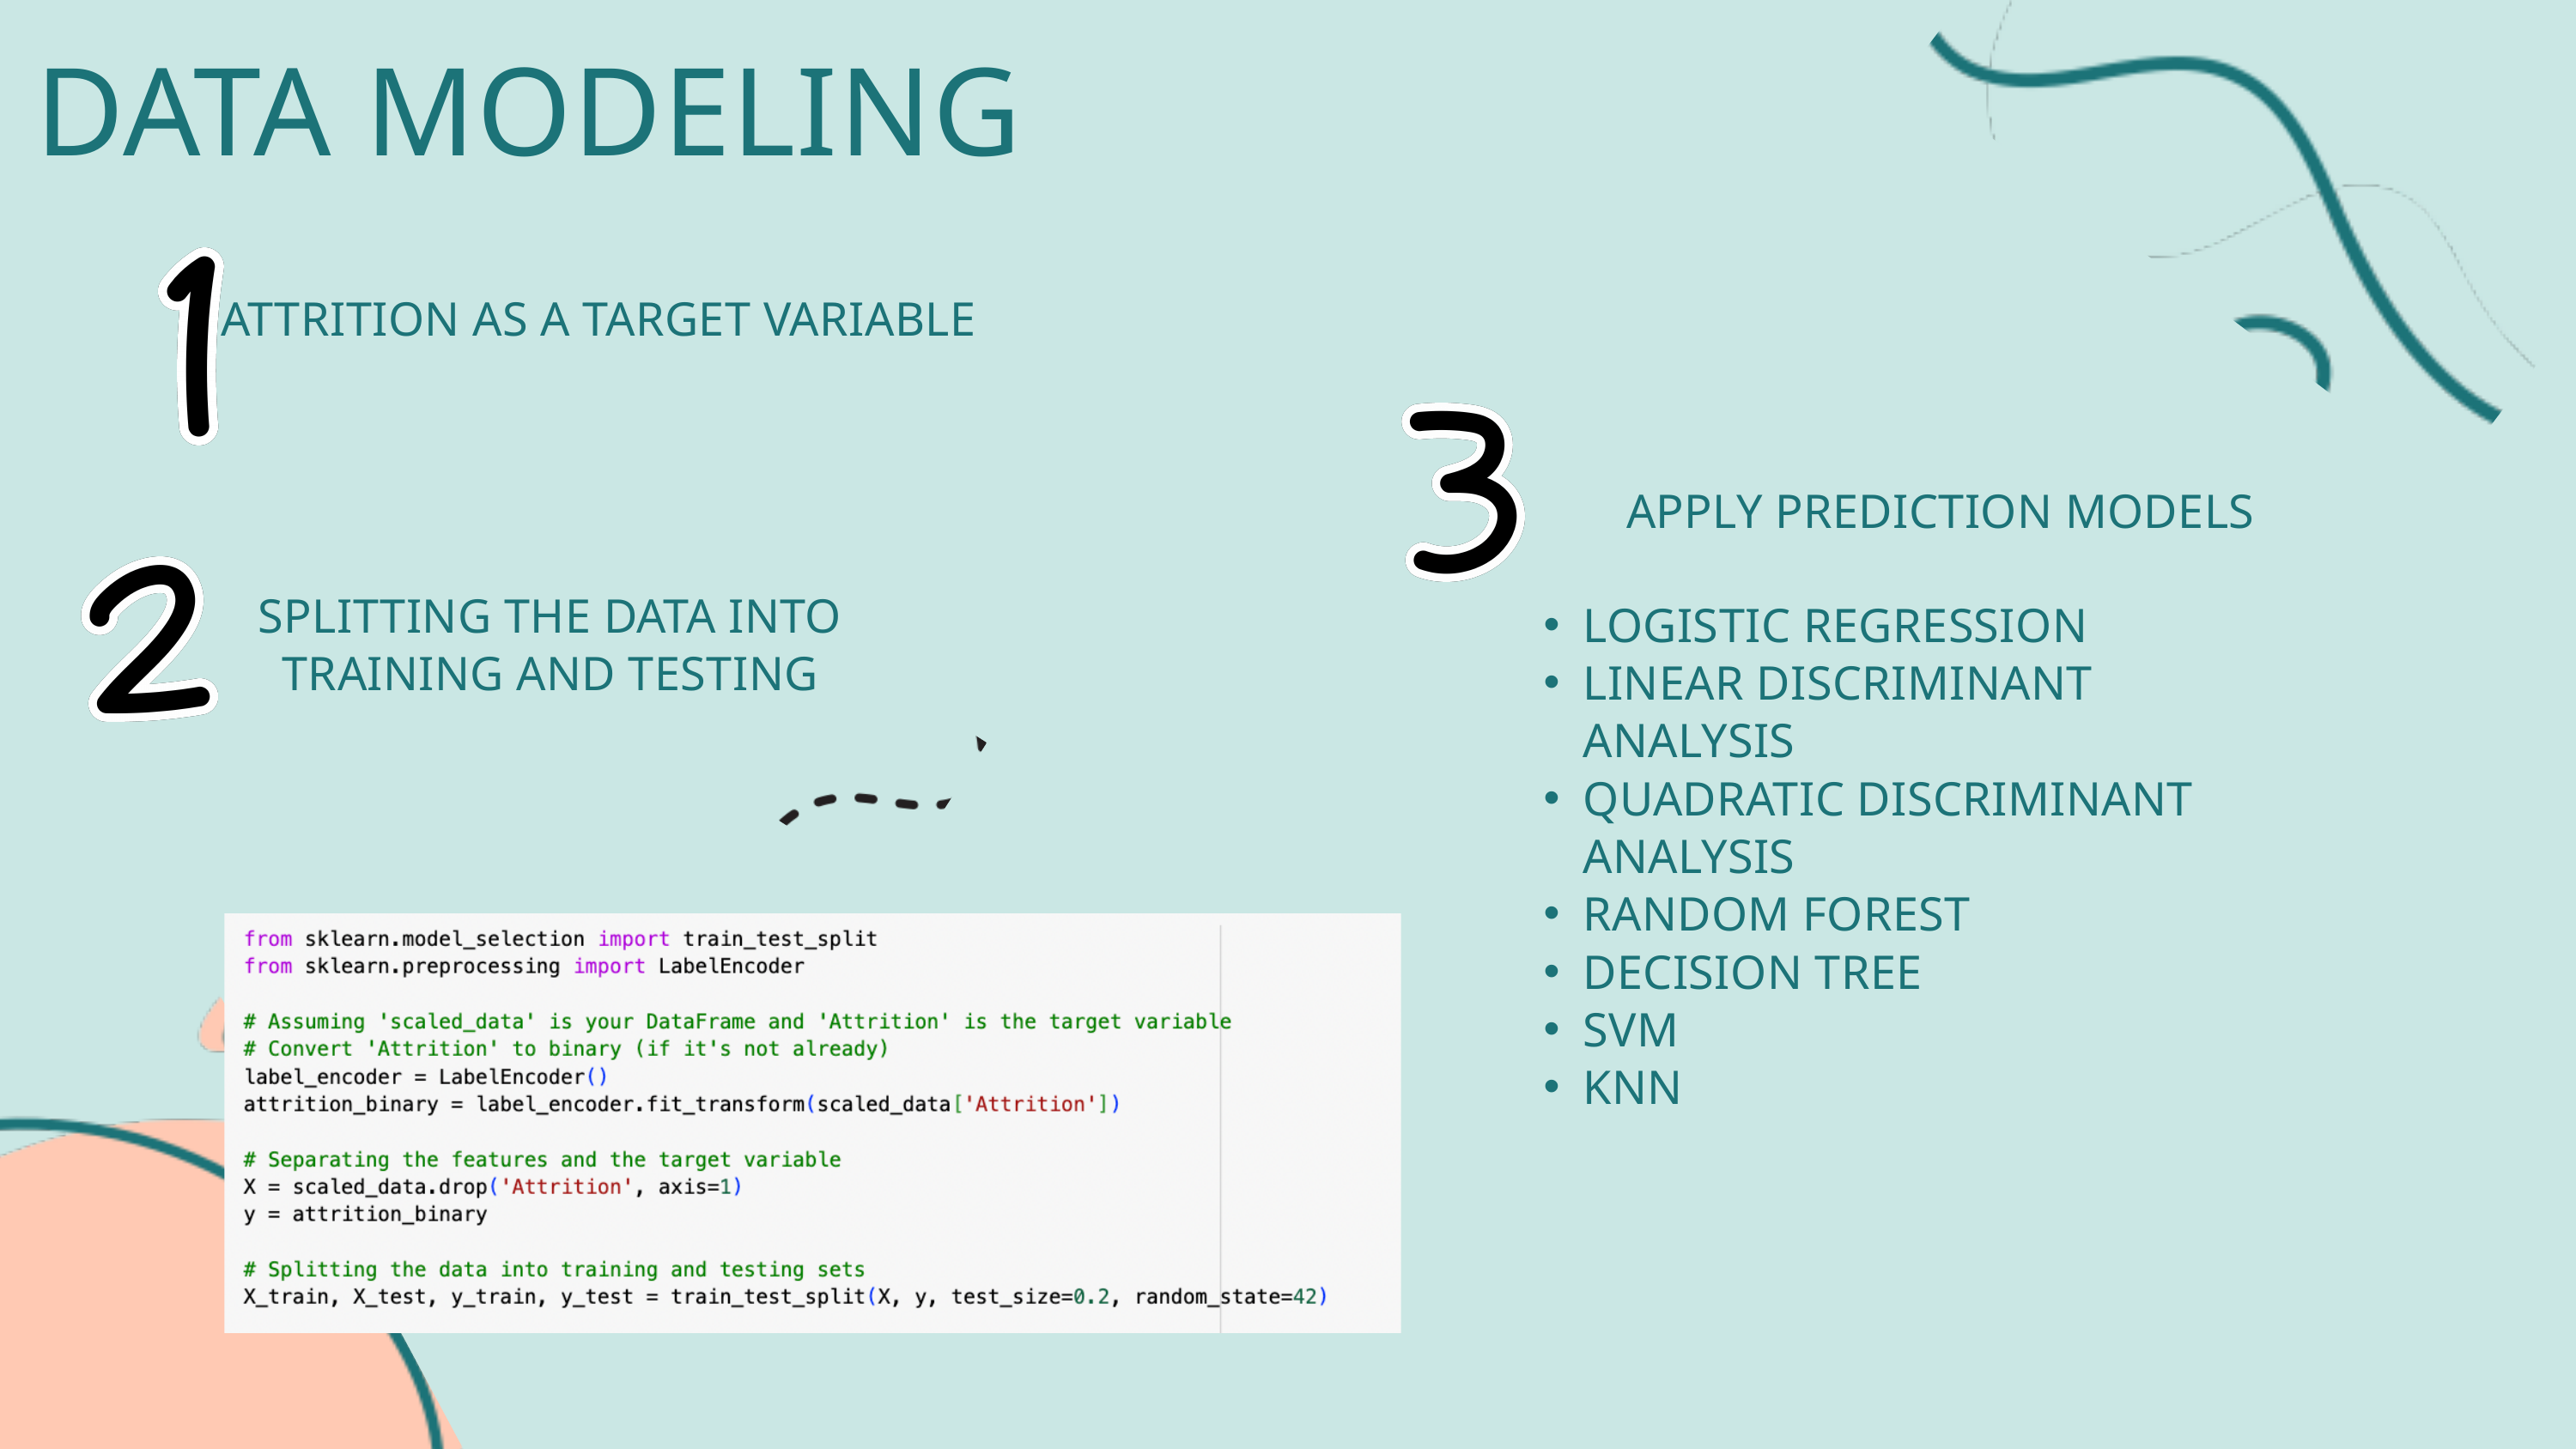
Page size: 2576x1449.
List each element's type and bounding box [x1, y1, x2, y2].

text_box [0, 0, 2576, 1449]
